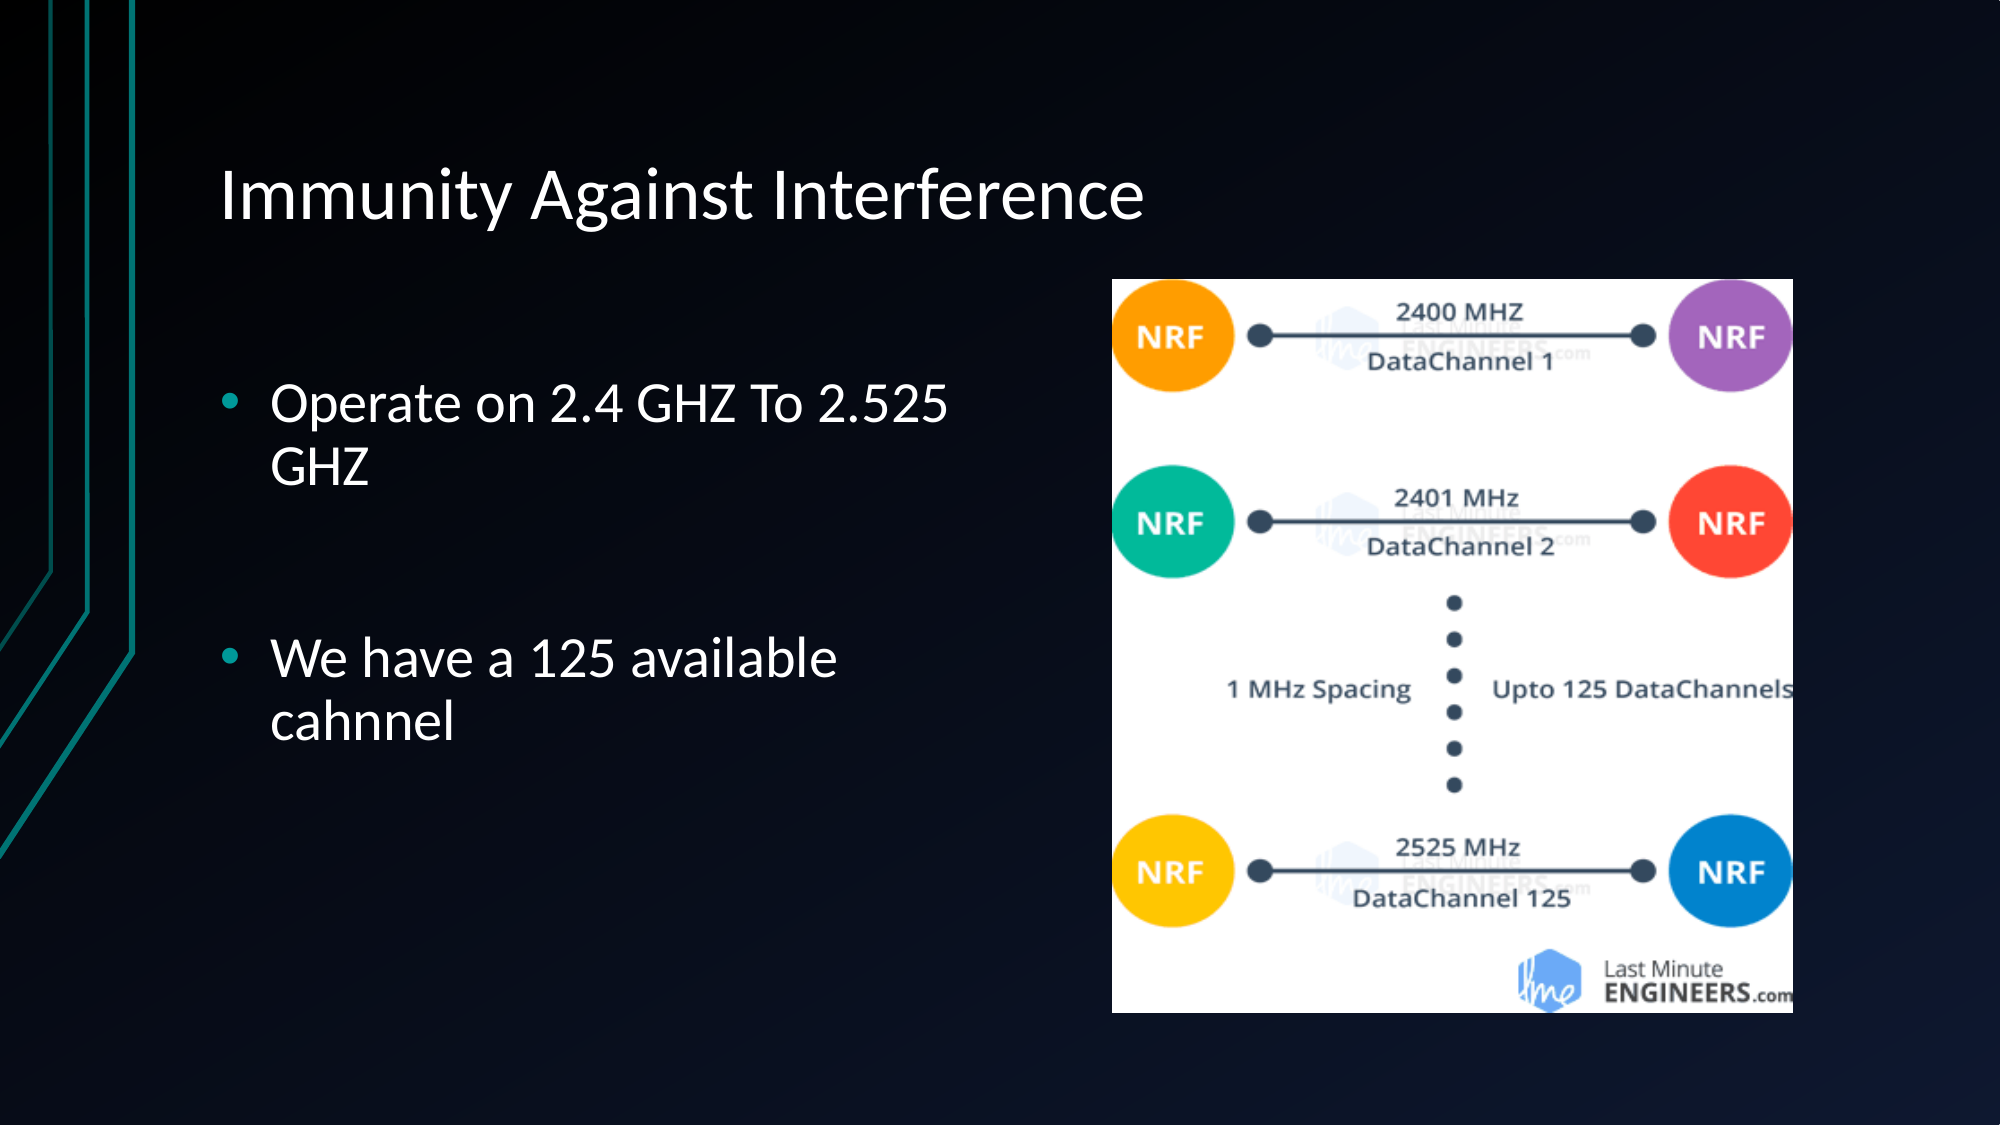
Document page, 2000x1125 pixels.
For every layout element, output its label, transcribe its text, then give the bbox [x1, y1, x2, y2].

picture [1111, 279, 1793, 1013]
title Immunity Against Interference [199, 45, 1900, 246]
list Operate on 2.4 GHZ To 2.525 GHZ We have a 125 available cahnnel [199, 362, 1033, 1013]
